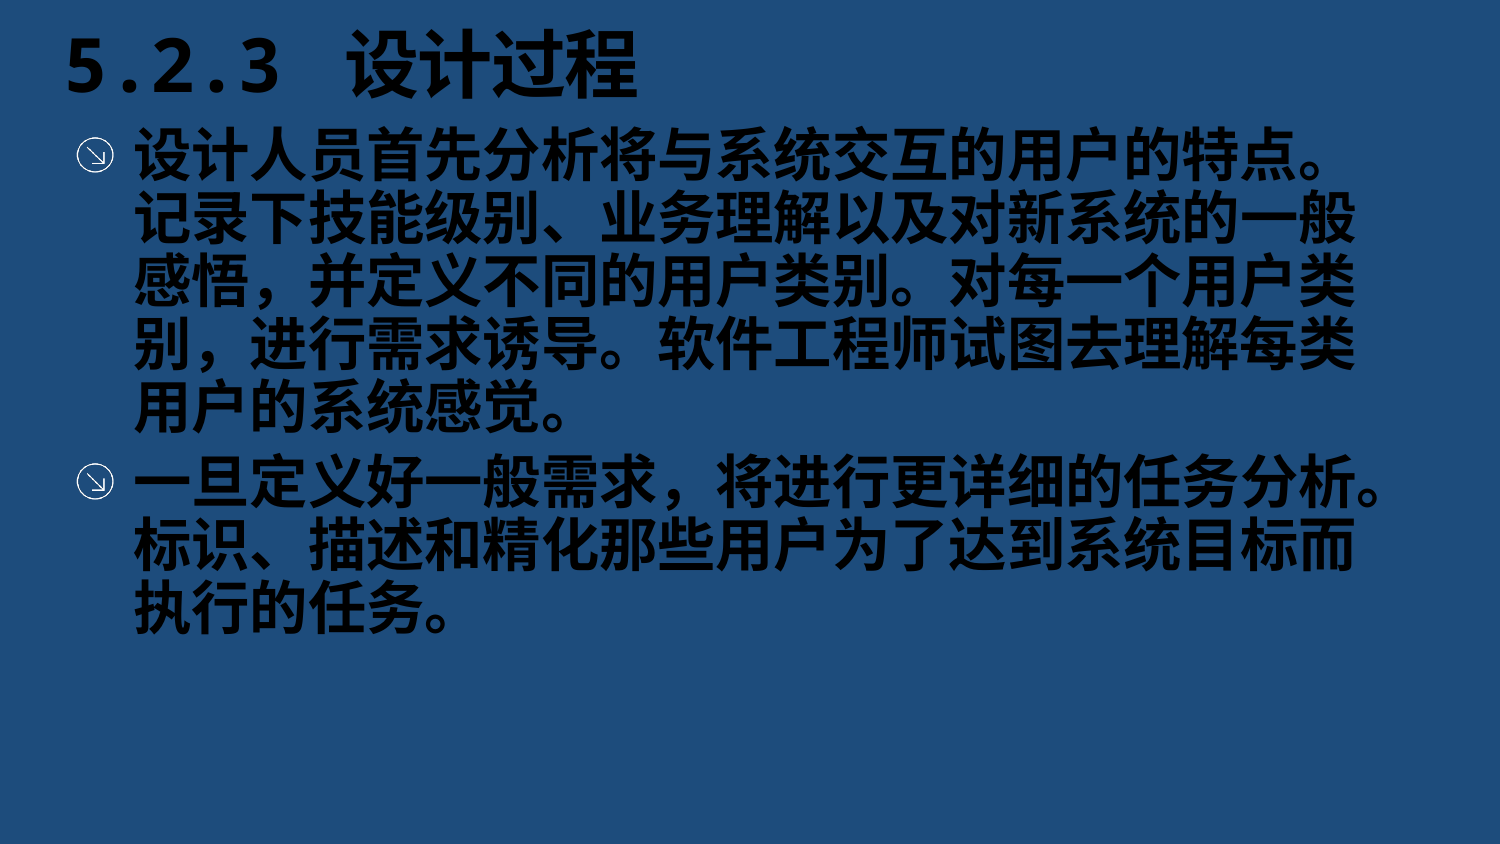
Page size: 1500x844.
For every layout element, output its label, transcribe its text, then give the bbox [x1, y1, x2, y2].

title 5.2.3 设计过程 [63, 28, 1436, 110]
picture [76, 136, 114, 173]
picture [76, 462, 114, 500]
list 设计人员首先分析将与系统交互的用户的特点。记录下技能级别、业务理解以及对新系统的一般感悟，并定义不同的用户类别。对每一个用户类别，进行需求诱导。软件工程师试图去理解每类用户的系统感觉。 一旦定义好一般需求，将进行更详细的任务分析。标识、描述和精化那些用户为了达到系统目标而执行的任务。 [76, 126, 1388, 650]
